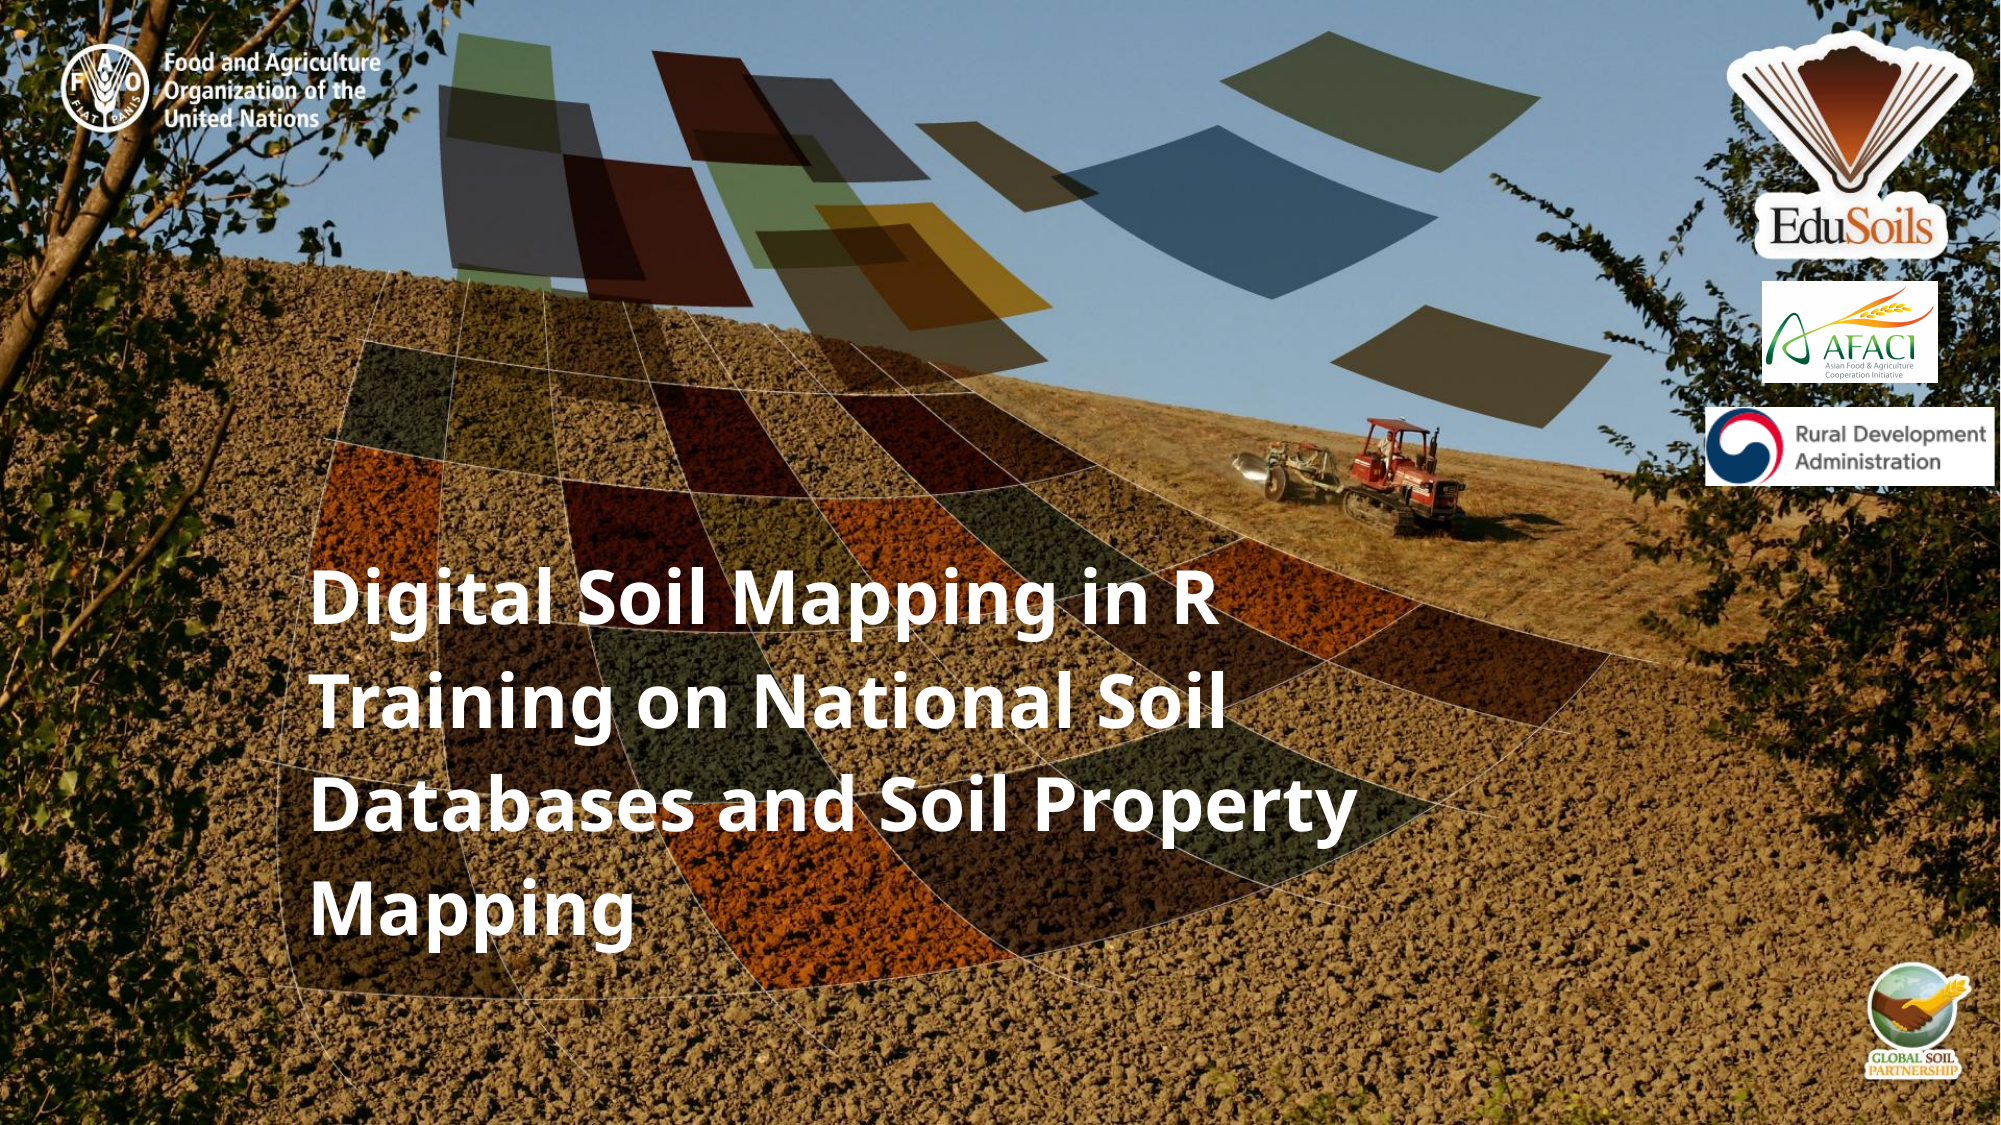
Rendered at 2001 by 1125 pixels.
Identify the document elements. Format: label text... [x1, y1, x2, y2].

picture [0, 0, 2001, 1125]
text_box Digital Soil Mapping in R Training on National Soil Databases and Soil Property Mapping [292, 528, 1399, 1068]
